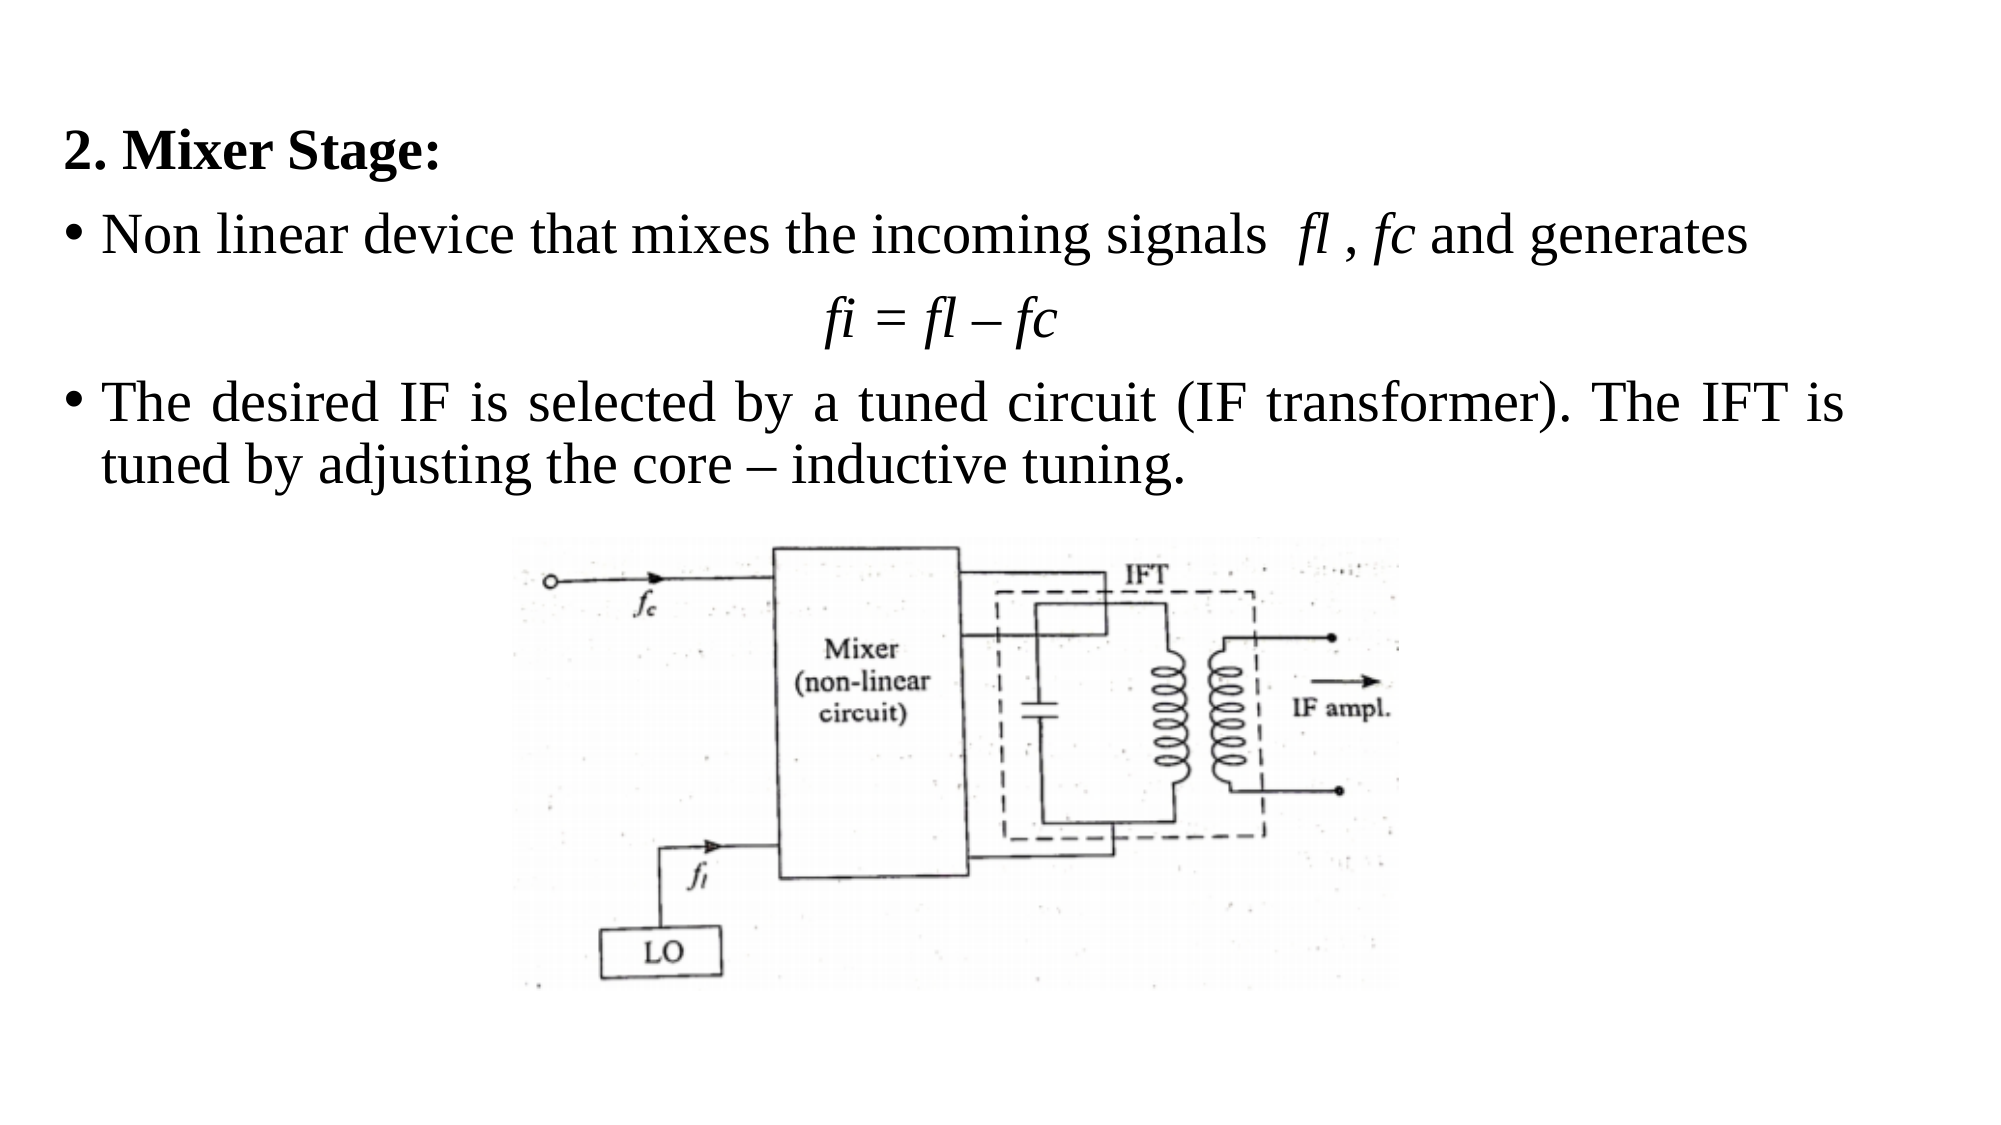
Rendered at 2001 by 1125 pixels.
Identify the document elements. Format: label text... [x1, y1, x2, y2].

picture [512, 537, 1399, 991]
list 2. Mixer Stage: Non linear device that mixes the incoming signals fl , fc and generates fi = fl – fc The desired IF is selected by a tuned circuit (IF transformer). The IFT is tuned by adjusting the core – inductive tuning. [48, 111, 1863, 1014]
